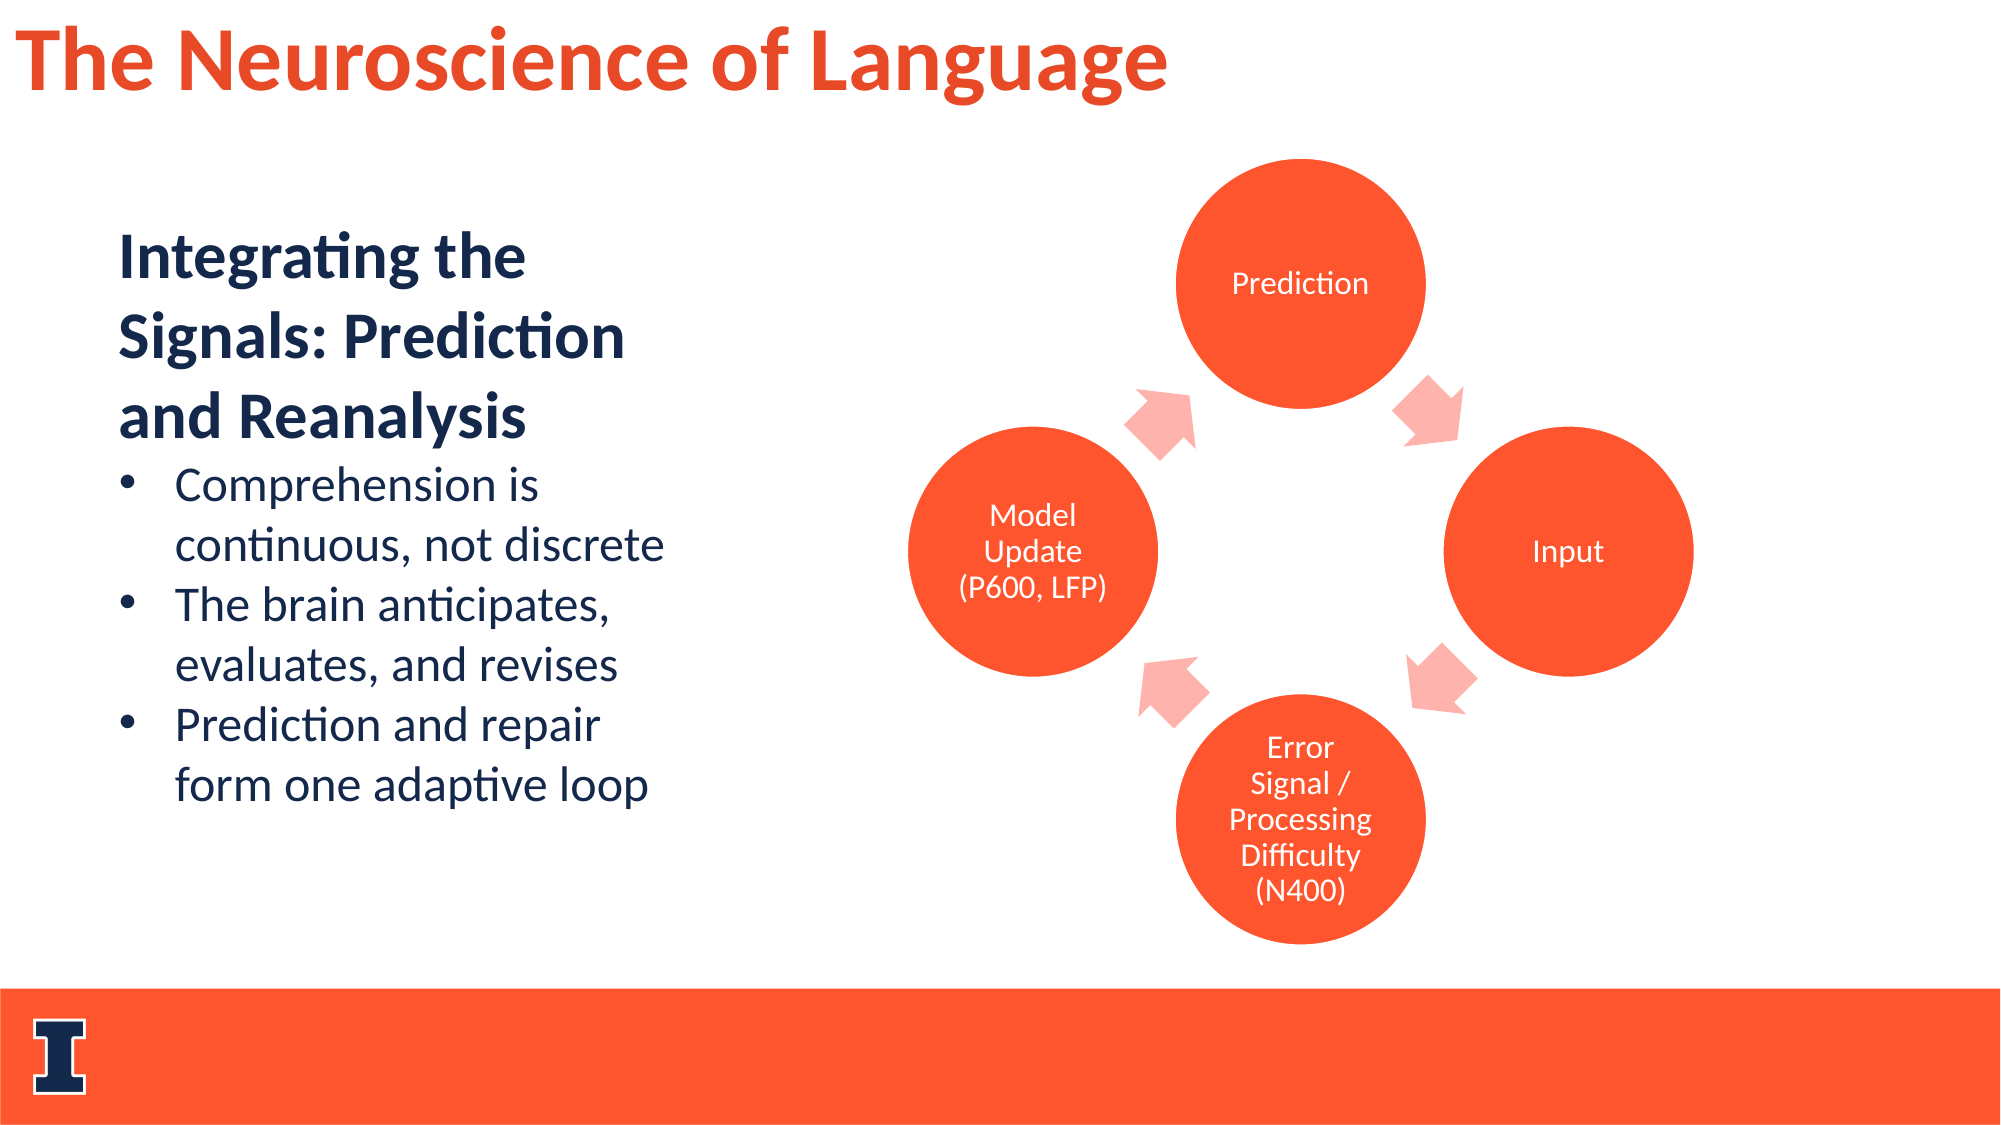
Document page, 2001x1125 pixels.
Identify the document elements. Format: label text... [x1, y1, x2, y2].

text_box The Neuroscience of Language [0, 0, 1884, 121]
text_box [702, 157, 1900, 946]
picture [0, 0, 2001, 1125]
text_box Integrating the Signals: Prediction and Reanalysis Comprehension is continuous, not discrete The brain anticipates, evaluates, and revises Prediction and repair form one adaptive loop [103, 204, 702, 820]
